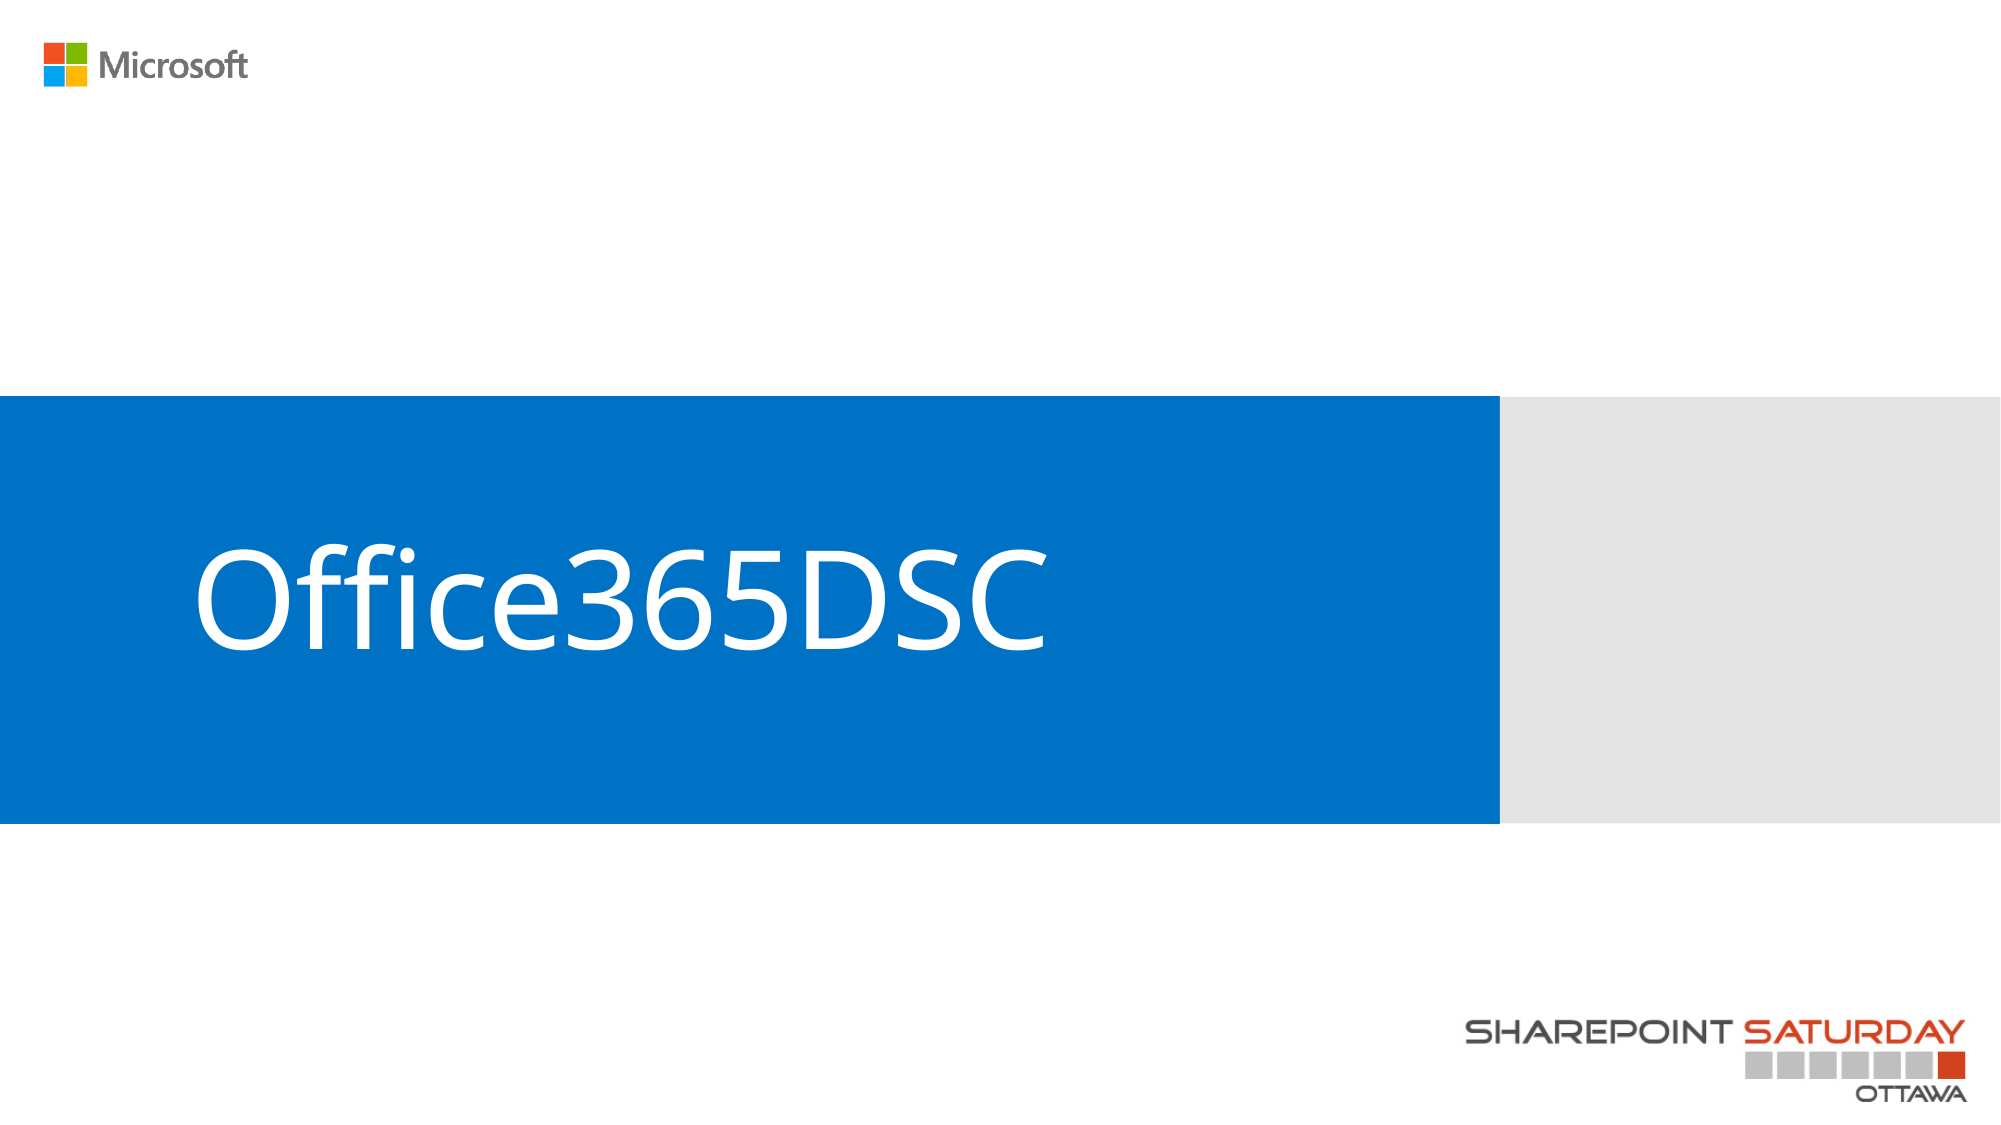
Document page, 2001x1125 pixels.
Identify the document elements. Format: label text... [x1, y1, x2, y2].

picture [1431, 998, 2000, 1125]
title Office365DSC [175, 483, 1376, 726]
picture [0, 0, 291, 130]
